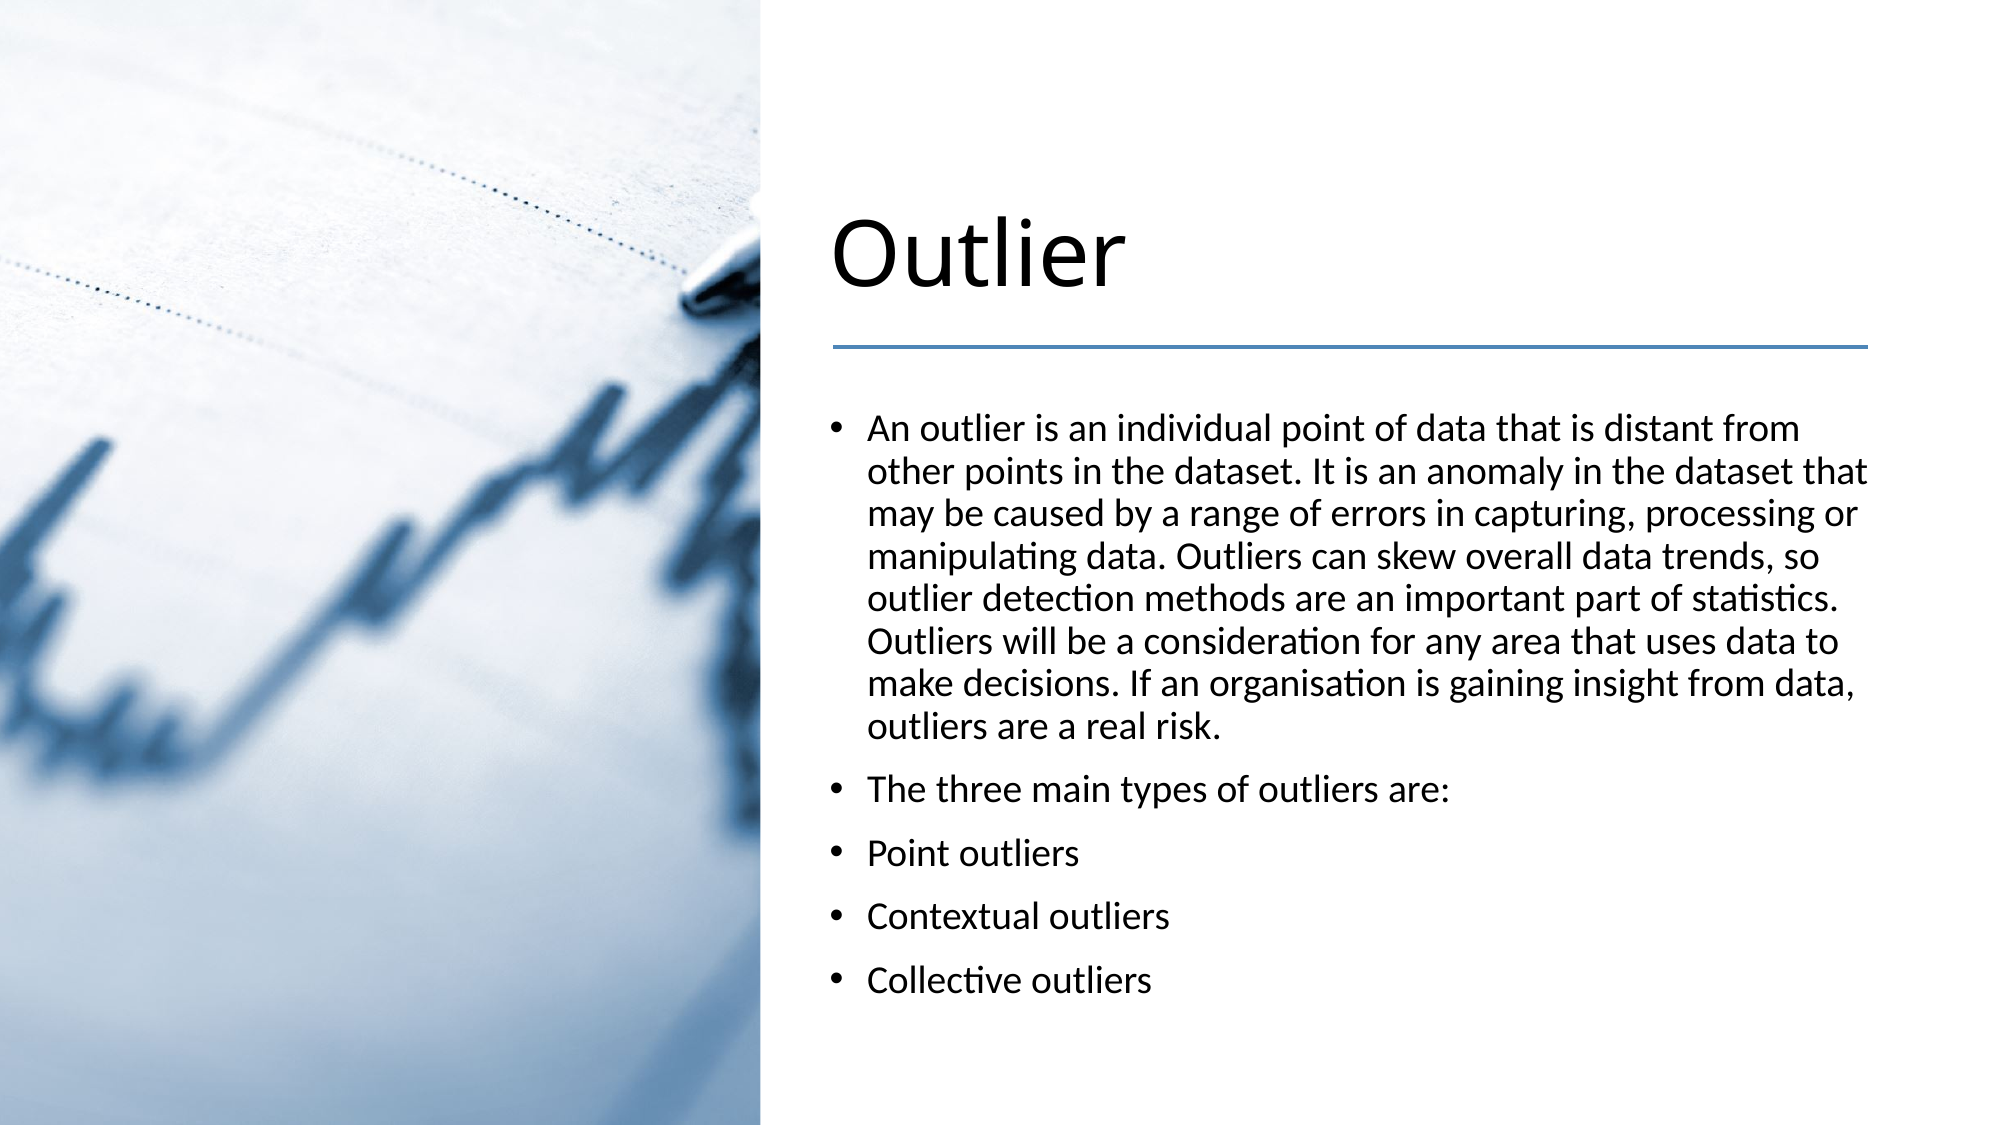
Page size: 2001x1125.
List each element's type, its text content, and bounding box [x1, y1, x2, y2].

list An outlier is an individual point of data that is distant from other points in the dataset. It is an anomaly in the dataset that may be caused by a range of errors in capturing, processing or manipulating data. Outliers can skew overall data trends, so outlier detection methods are an important part of statistics. Outliers will be a consideration for any area that uses data to make decisions. If an organisation is gaining insight from data, outliers are a real risk. The three main types of outliers are: Point outliers Contextual outliers Collective outliers [814, 399, 1895, 1021]
picture [0, 0, 761, 1125]
title Outlier [814, 103, 1895, 315]
